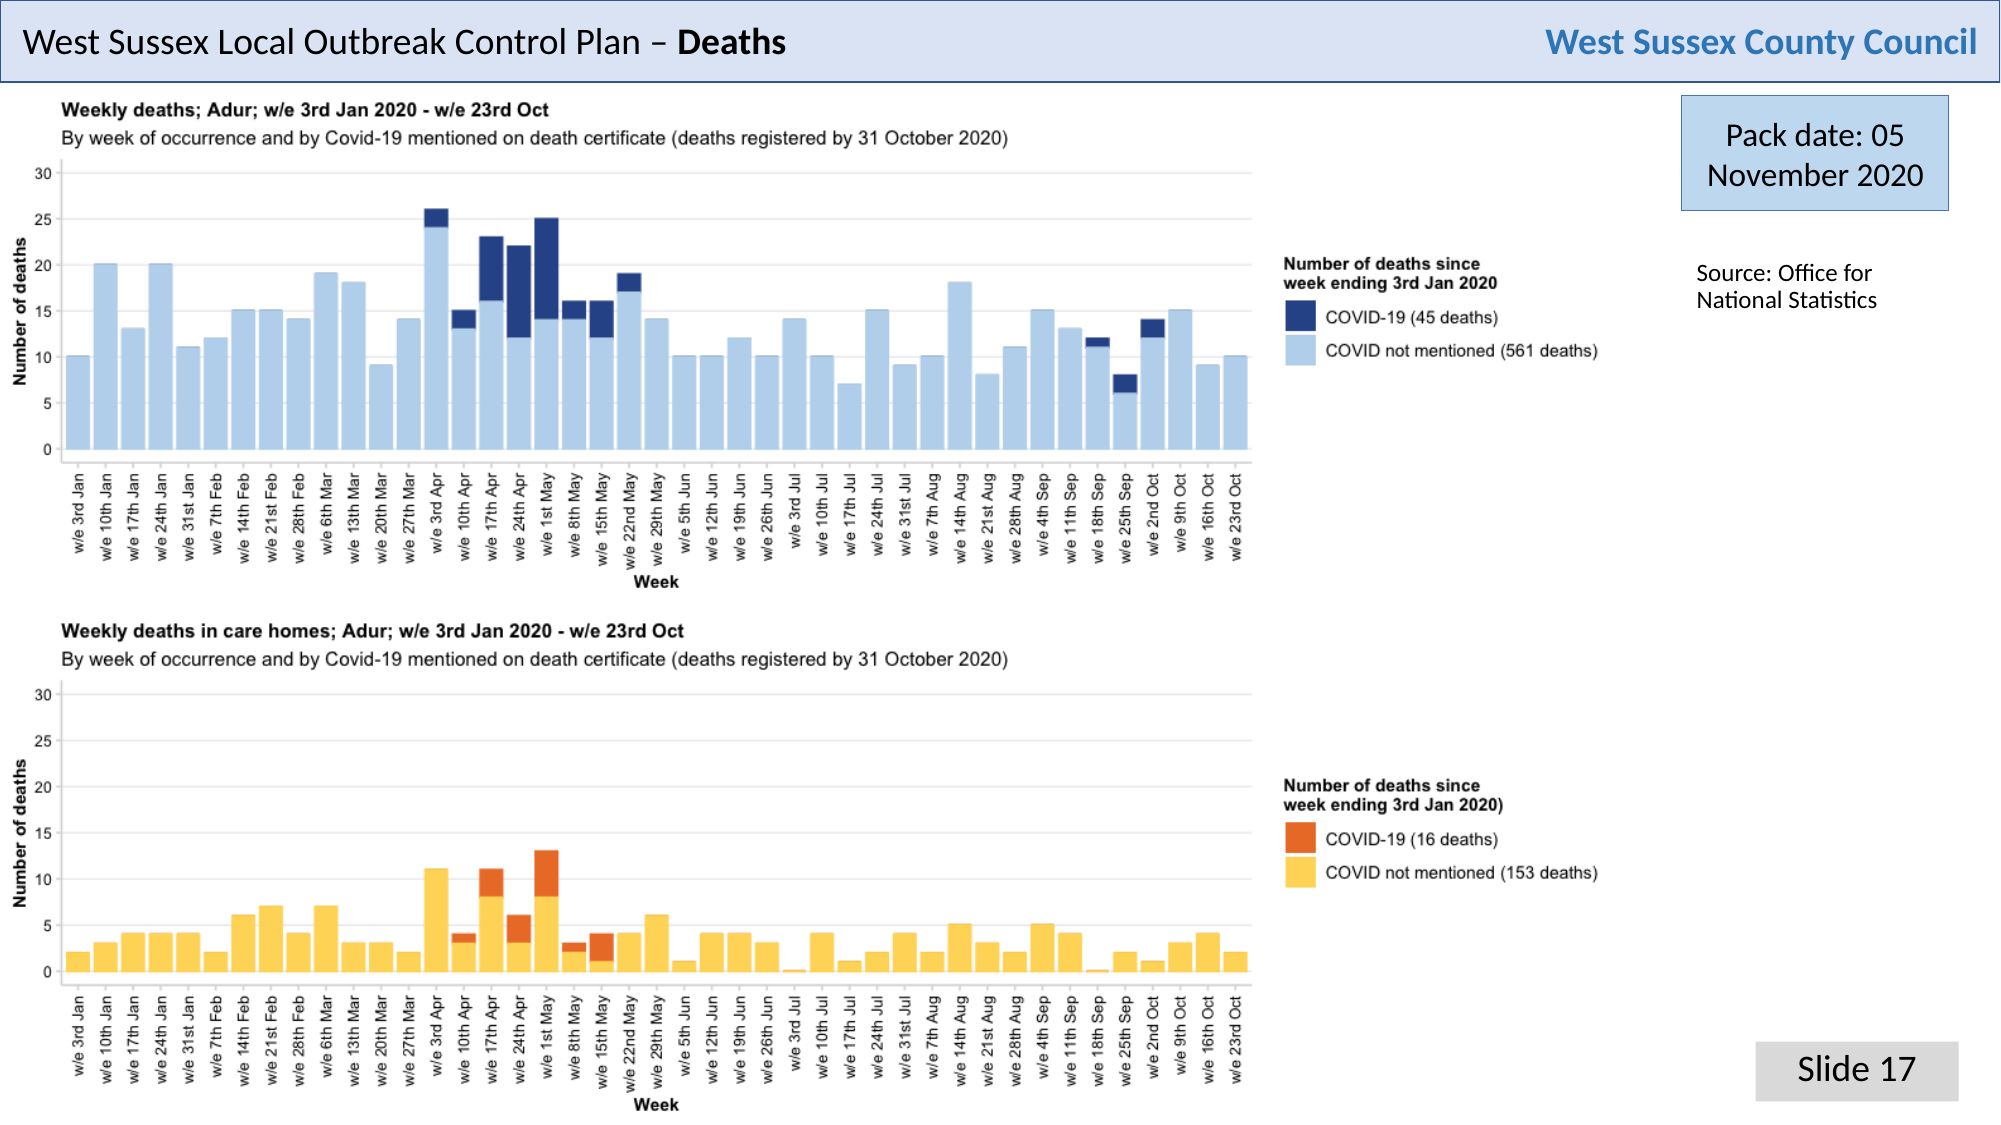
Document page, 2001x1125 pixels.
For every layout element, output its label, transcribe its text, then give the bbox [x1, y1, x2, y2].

picture [3, 612, 1619, 1125]
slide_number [1681, 95, 1949, 211]
list Source: Office for National Statistics [1681, 252, 1959, 289]
picture [3, 91, 1619, 602]
list Slide 17 [1755, 1041, 1959, 1102]
